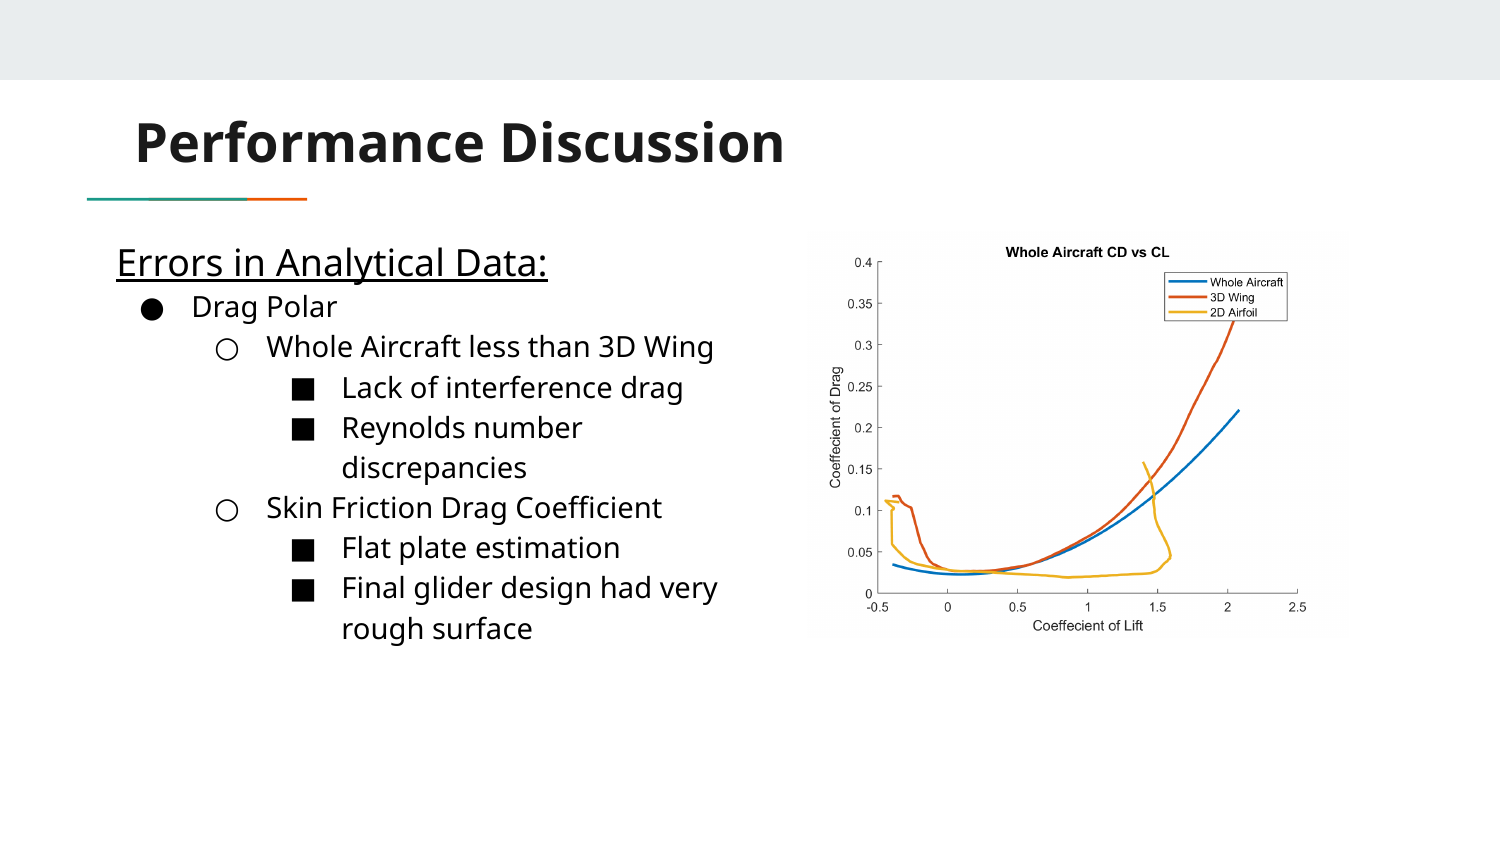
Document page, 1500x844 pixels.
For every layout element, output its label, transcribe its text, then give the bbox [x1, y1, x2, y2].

picture [807, 231, 1350, 639]
list Errors in Analytical Data: Drag Polar Whole Aircraft less than 3D Wing Lack of interference drag Reynolds number discrepancies Skin Friction Drag Coefficient Flat plate estimation Final glider design had very rough surface [101, 216, 750, 588]
title Performance Discussion [119, 93, 1381, 182]
